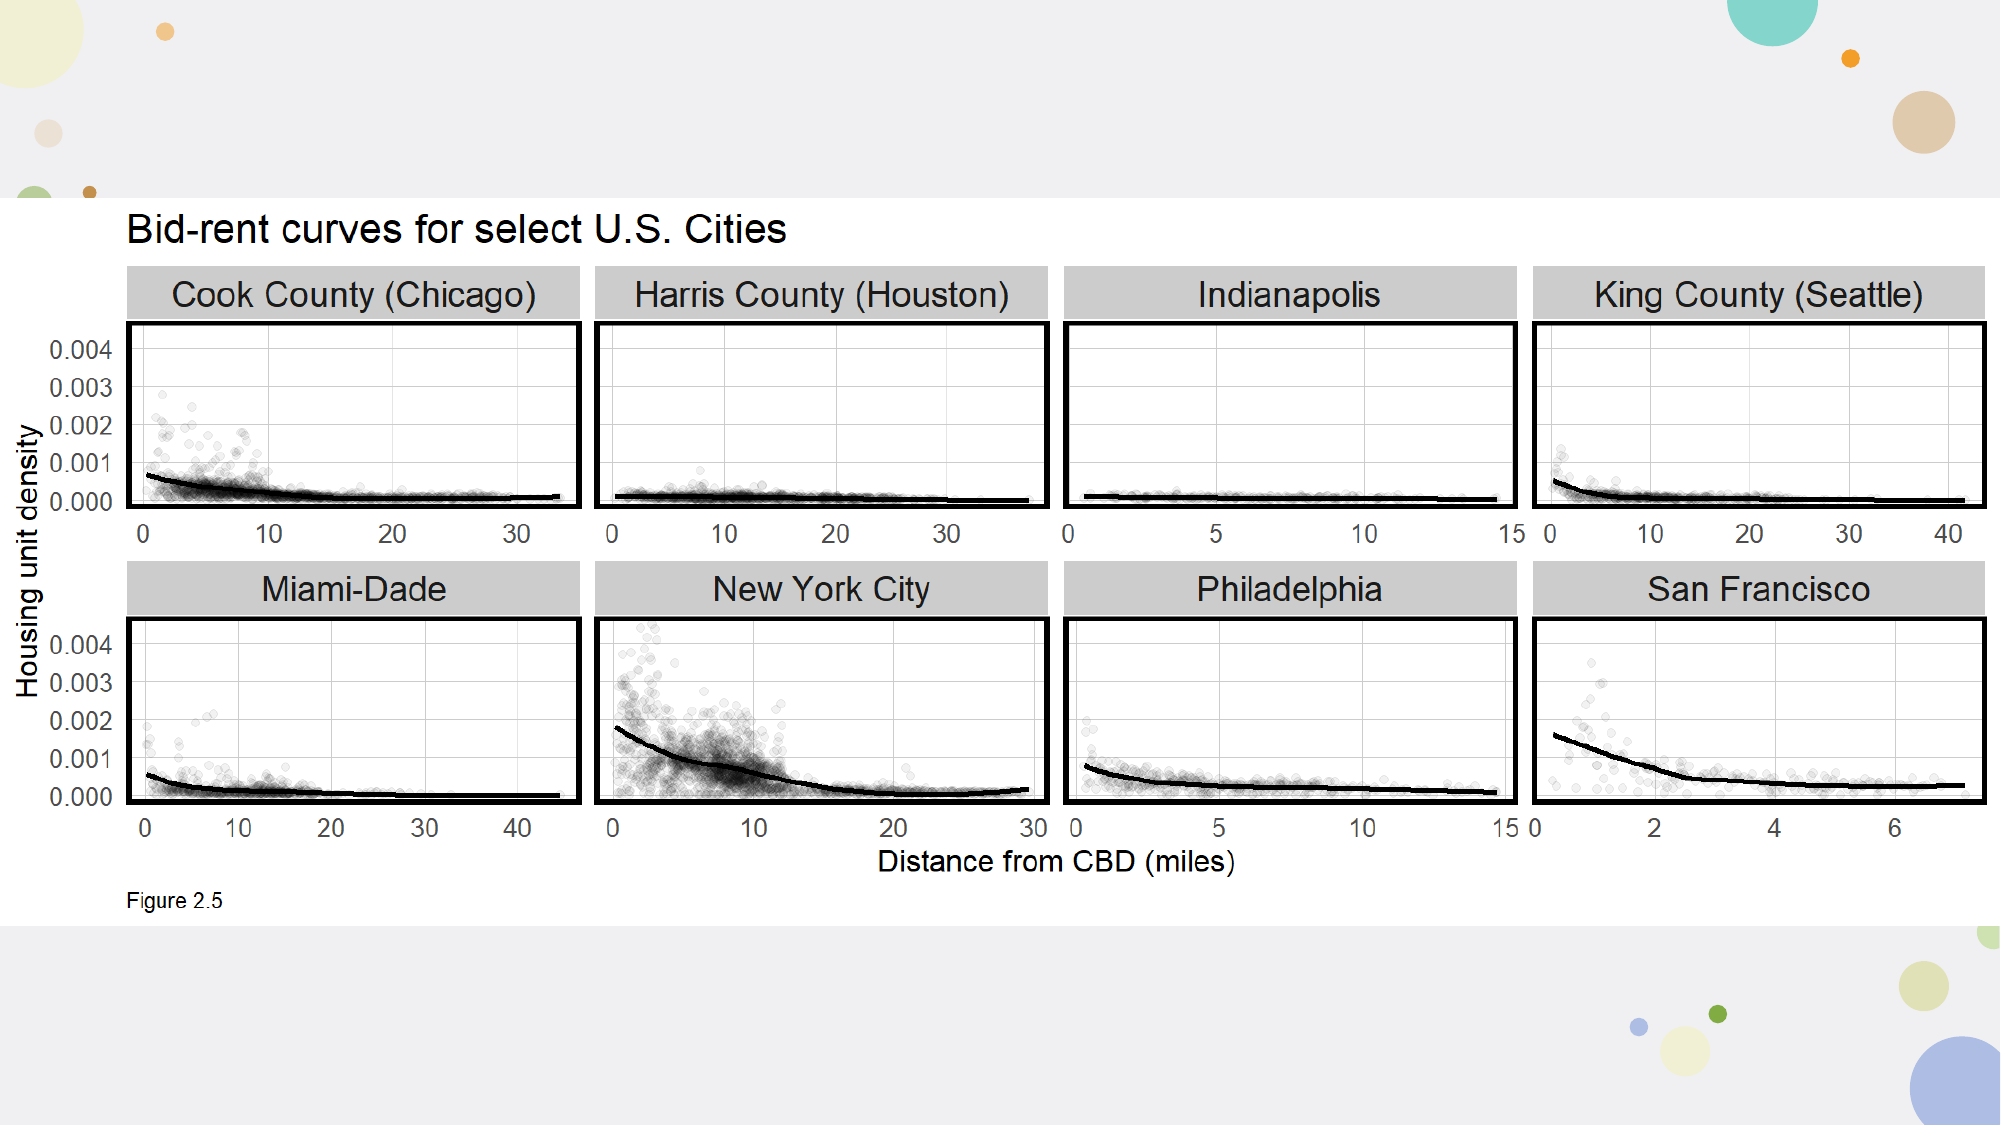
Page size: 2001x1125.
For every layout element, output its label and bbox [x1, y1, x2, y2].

picture [0, 198, 2000, 926]
